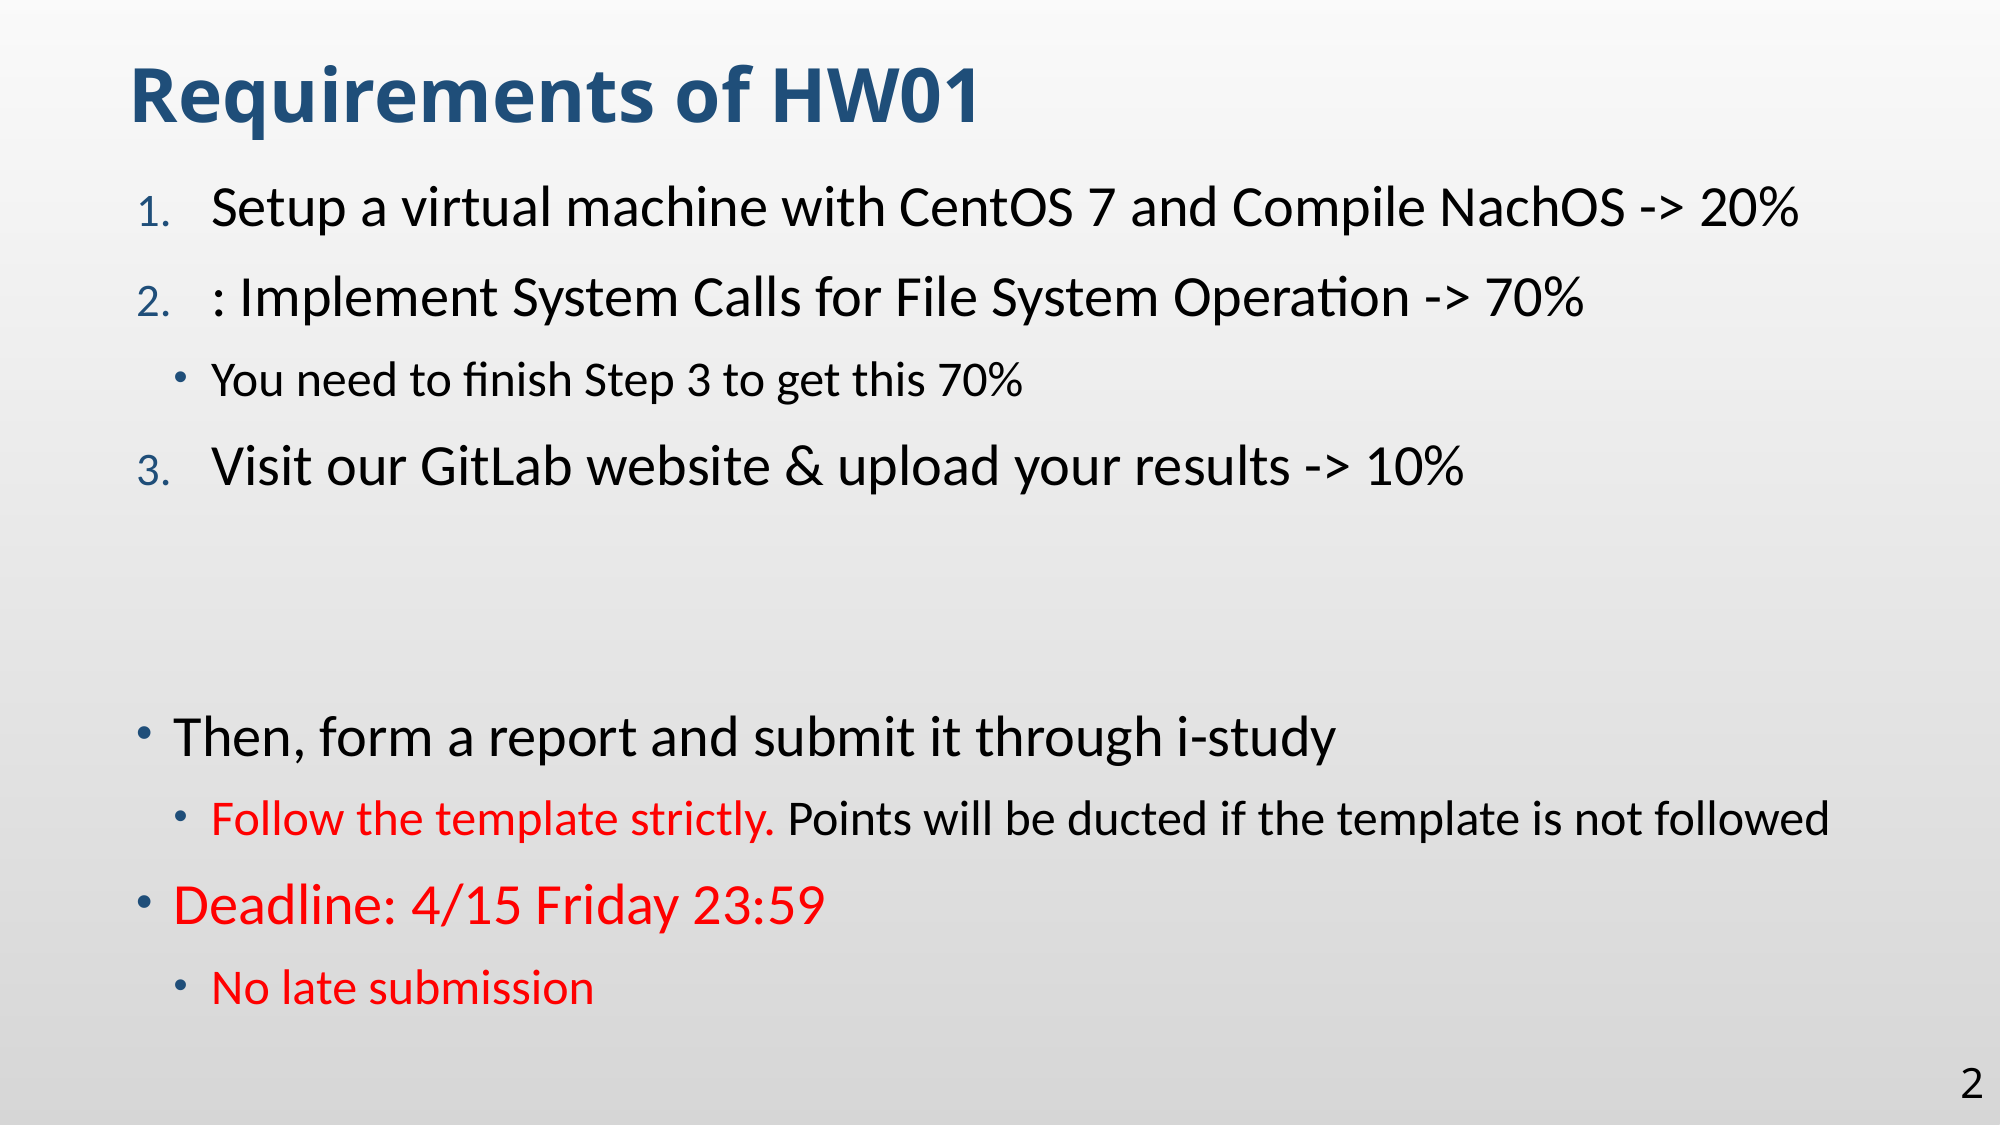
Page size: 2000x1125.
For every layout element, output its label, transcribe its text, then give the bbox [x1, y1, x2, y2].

list Setup a virtual machine with CentOS 7 and Compile NachOS -> 20% : Implement System Calls for File System Operation -> 70% You need to finish Step 3 to get this 70% Visit our GitLab website & upload your results -> 10% Then, form a report and submit it through i-study Follow the template strictly. Points will be ducted if the template is not followed Deadline: 4/15 Friday 23:59 No late submission [113, 146, 2000, 1058]
text_box Requirements of HW01 [113, 30, 1810, 146]
text_box 2 [1811, 1070, 2000, 1101]
